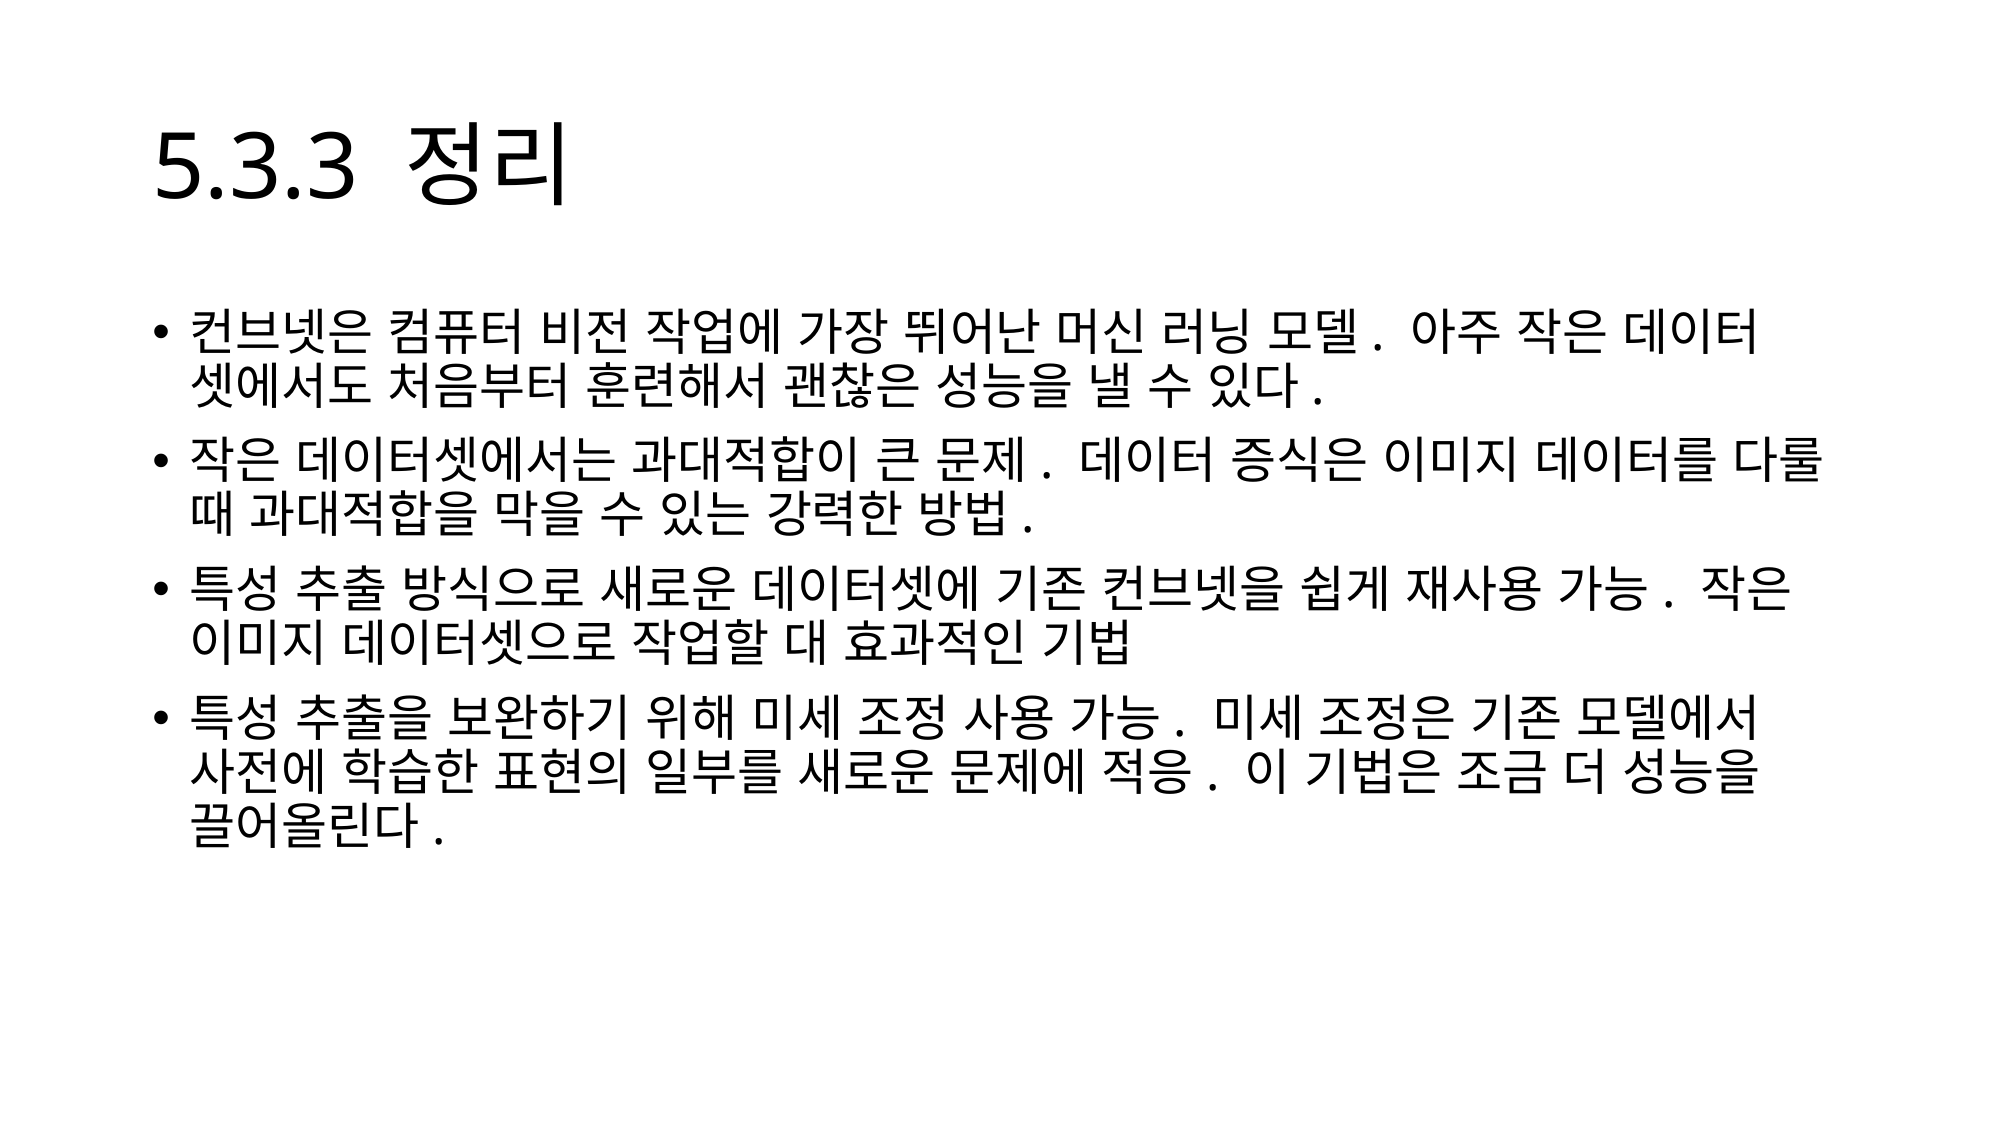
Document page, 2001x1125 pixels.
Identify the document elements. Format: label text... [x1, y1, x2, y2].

title 5.3.3 정리 [137, 59, 1863, 278]
list 컨브넷은 컴퓨터 비전 작업에 가장 뛰어난 머신 러닝 모델. 아주 작은 데이터 셋에서도 처음부터 훈련해서 괜찮은 성능을 낼 수 있다. 작은 데이터셋에서는 과대적합이 큰 문제. 데이터 증식은 이미지 데이터를 다룰 때 과대적합을 막을 수 있는 강력한 방법. 특성 추출 방식으로 새로운 데이터셋에 기존 컨브넷을 쉽게 재사용 가능. 작은 이미지 데이터셋으로 작업할 대 효과적인 기법 특성 추출을 보완하기 위해 미세 조정 사용 가능. 미세 조정은 기존 모델에서 사전에 학습한 표현의 일부를 새로운 문제에 적응. 이 기법은 조금 더 성능을 끌어올린다. [137, 299, 1863, 1014]
